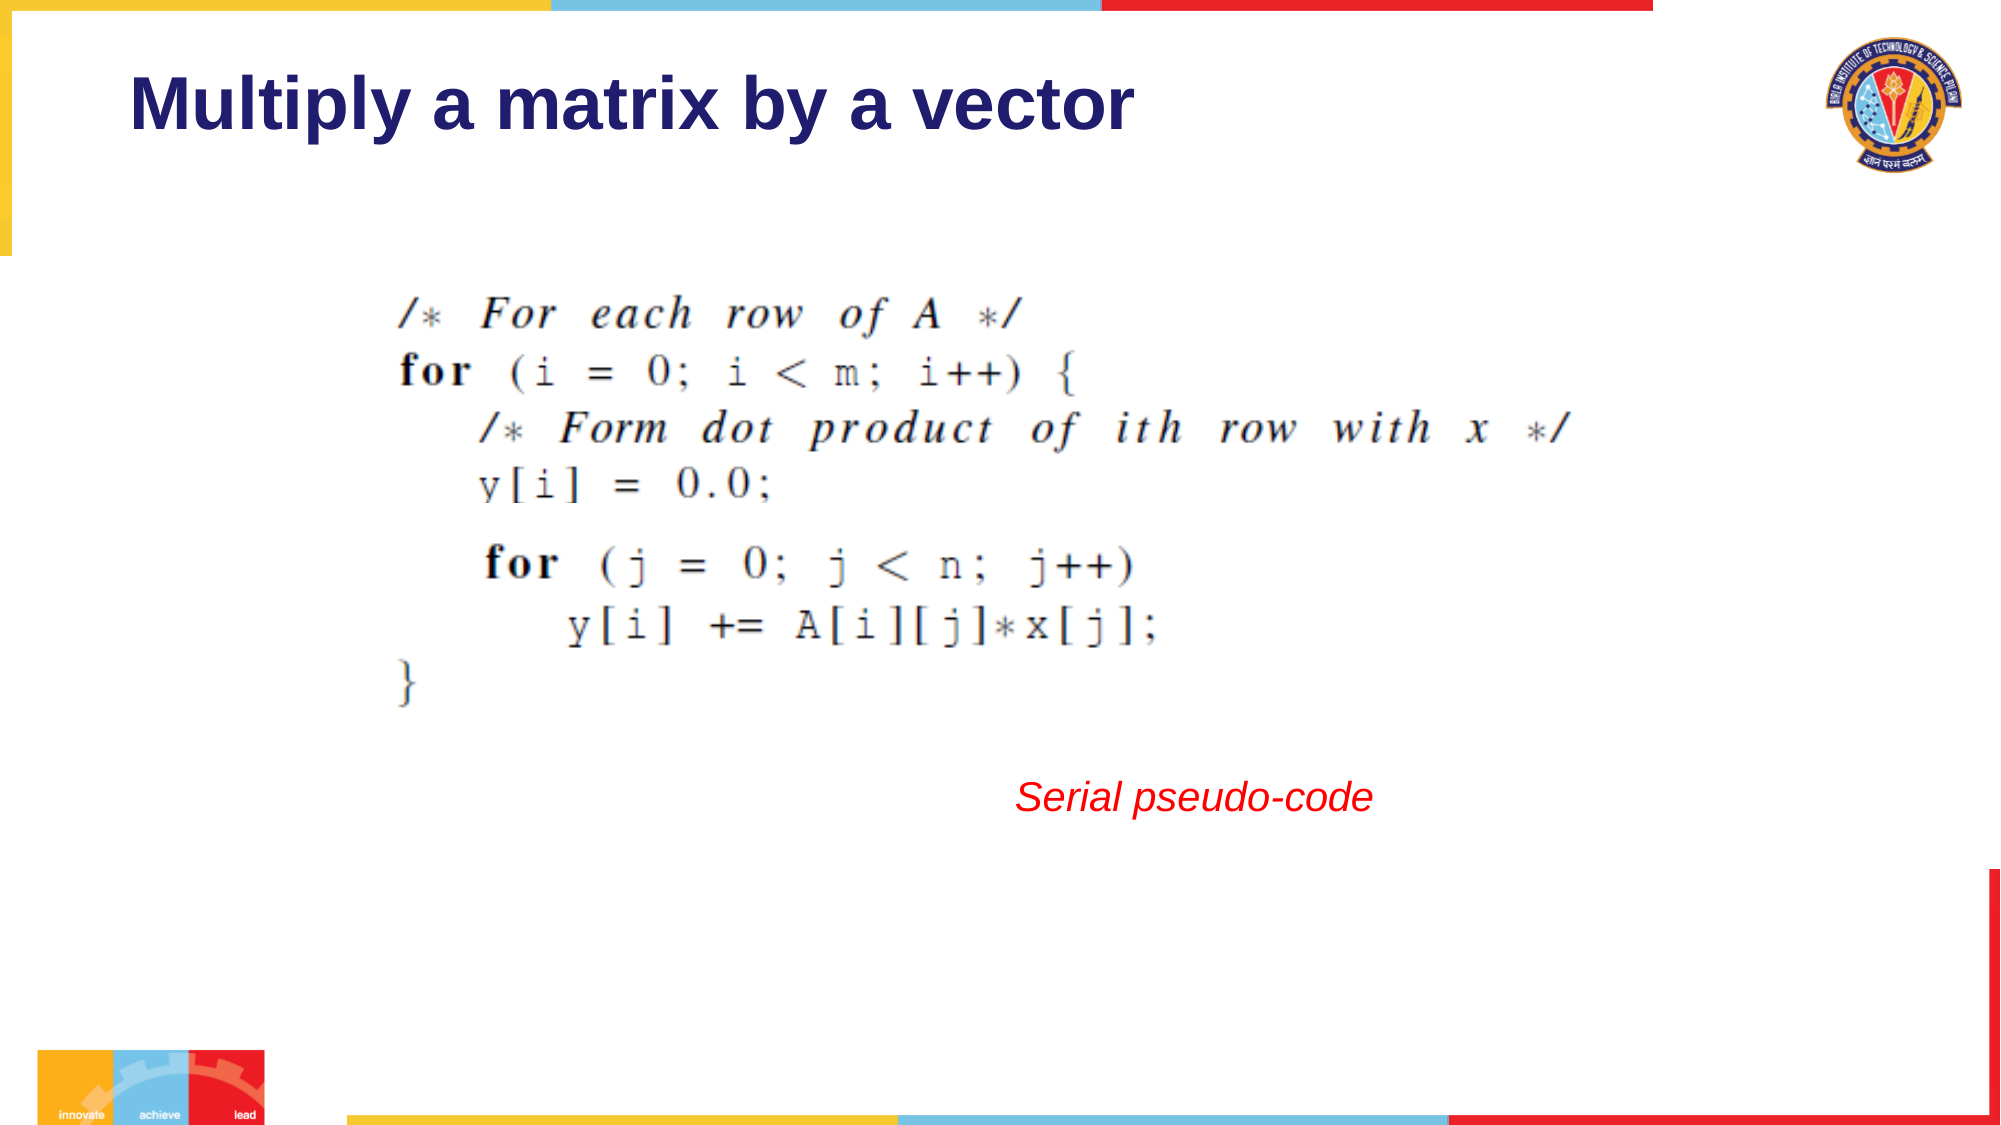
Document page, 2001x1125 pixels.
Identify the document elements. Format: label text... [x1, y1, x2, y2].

picture [0, 0, 1653, 256]
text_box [373, 278, 1617, 717]
picture [347, 869, 2000, 1125]
text_box Serial pseudo-code [1012, 767, 1378, 820]
title Multiply a matrix by a vector [127, 52, 1873, 243]
picture [37, 1049, 265, 1125]
picture [1825, 37, 1962, 174]
